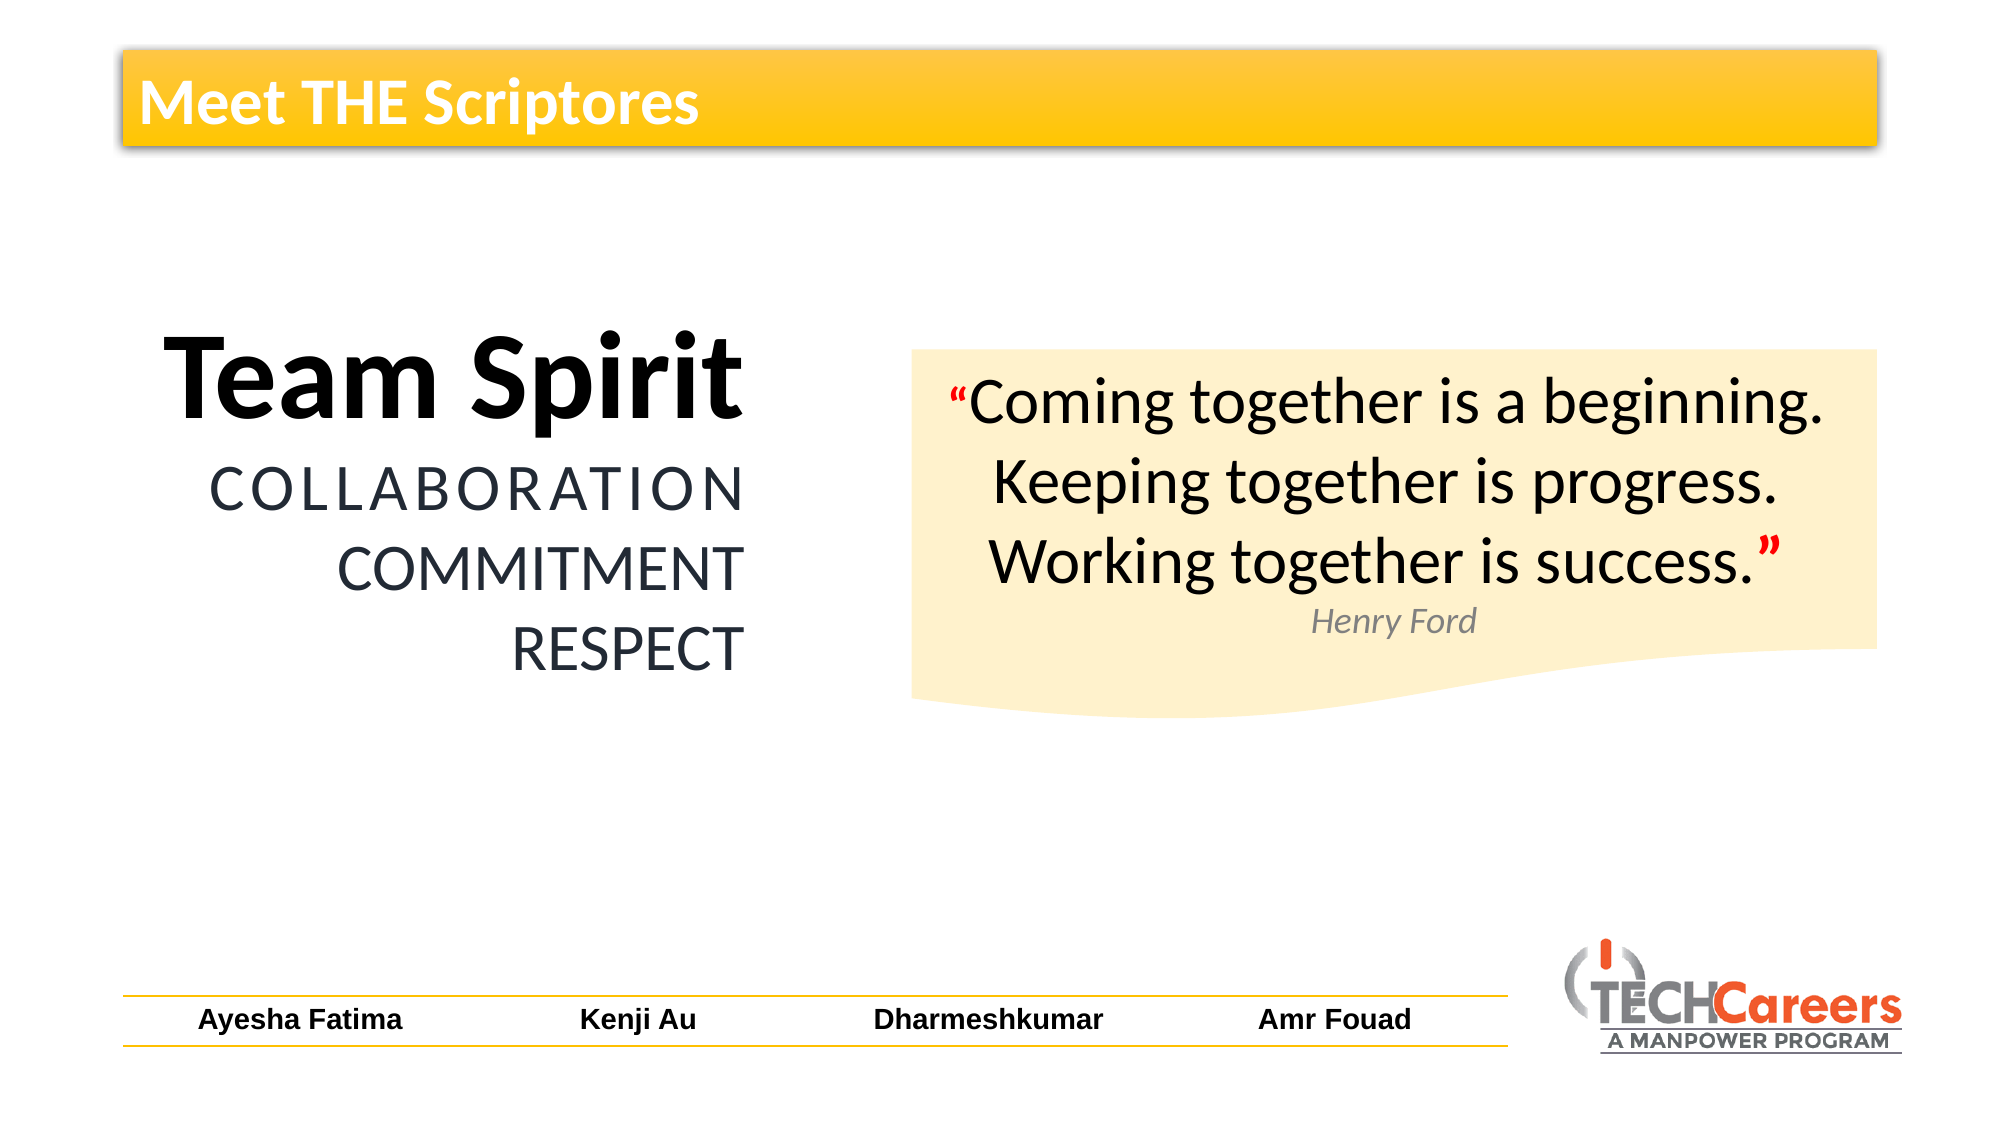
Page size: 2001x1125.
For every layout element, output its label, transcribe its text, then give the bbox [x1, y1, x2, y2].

table_header Amr Fouad [1162, 997, 1508, 1045]
picture [1562, 934, 1906, 1058]
table_header Kenji Au [469, 997, 816, 1045]
text_box “Coming together is a beginning. Keeping together is progress. Working together is success.” Henry Ford [911, 349, 1877, 719]
text_box Team Spirit COLLABORATION COMMITMENT RESPECT [108, 211, 760, 870]
text_box Meet THE Scriptores [123, 50, 1877, 146]
table_header Ayesha Fatima [123, 997, 469, 1045]
table_header Dharmeshkumar [816, 997, 1162, 1045]
